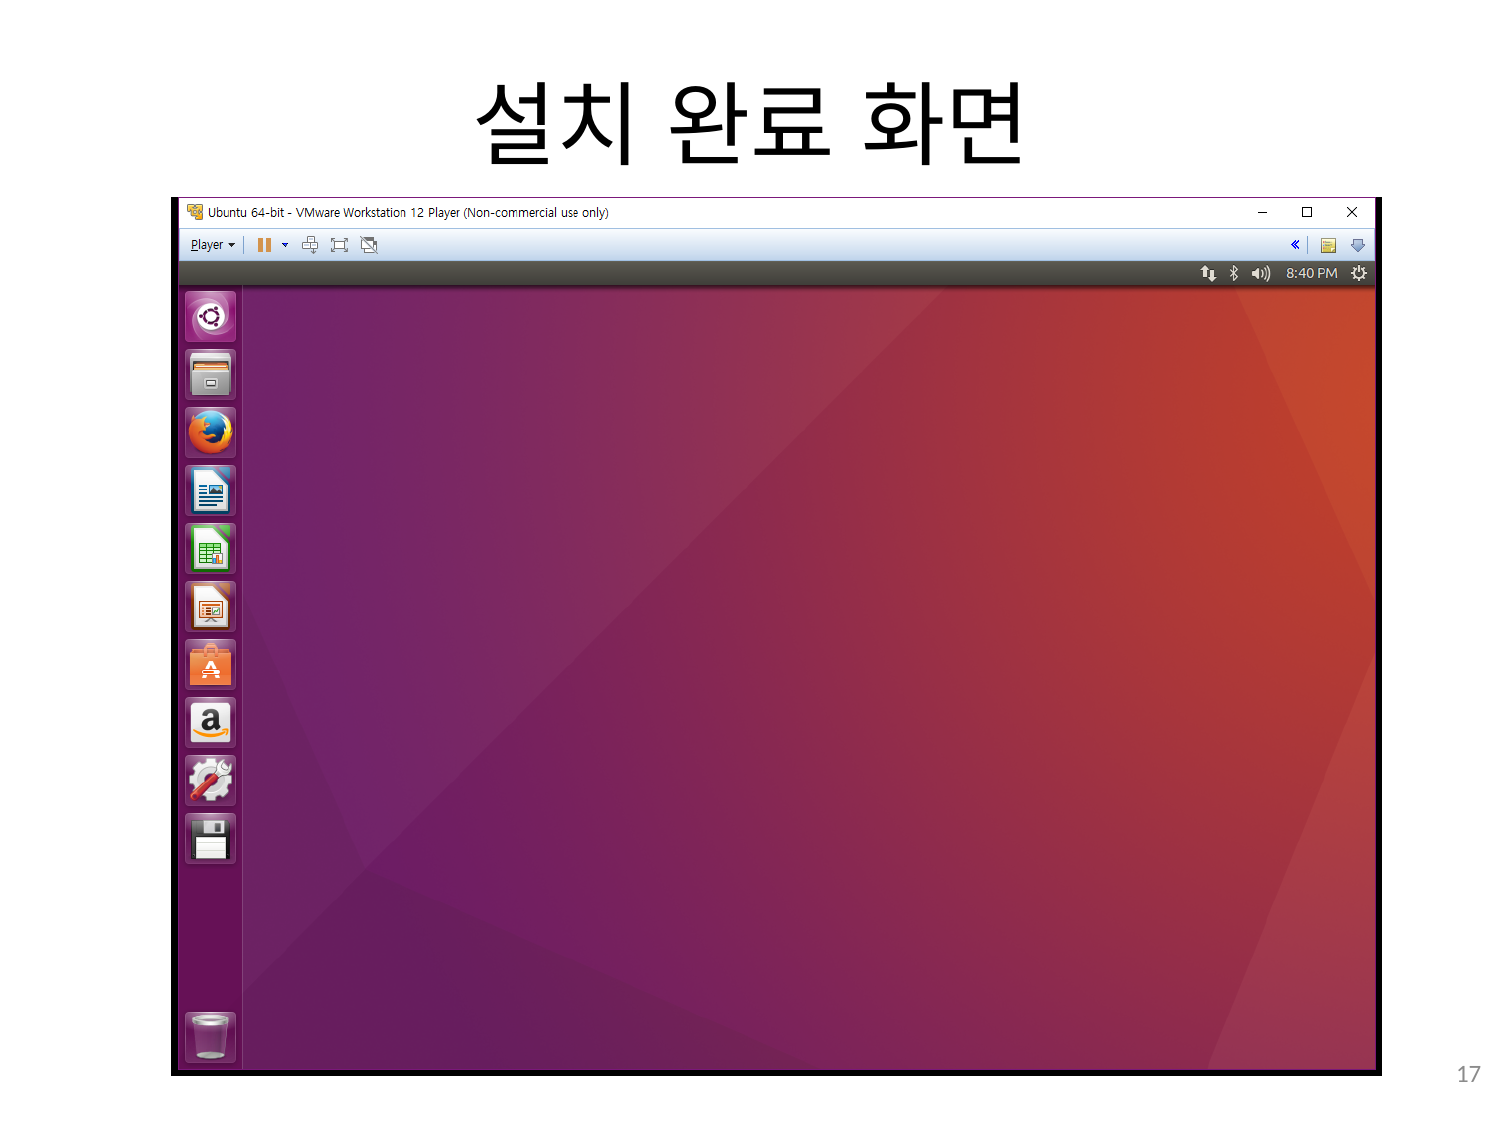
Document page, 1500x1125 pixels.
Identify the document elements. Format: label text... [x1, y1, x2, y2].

title 설치 완료 화면 [101, 45, 1402, 198]
slide_number 17 [1146, 1042, 1497, 1103]
picture [170, 197, 1382, 1077]
